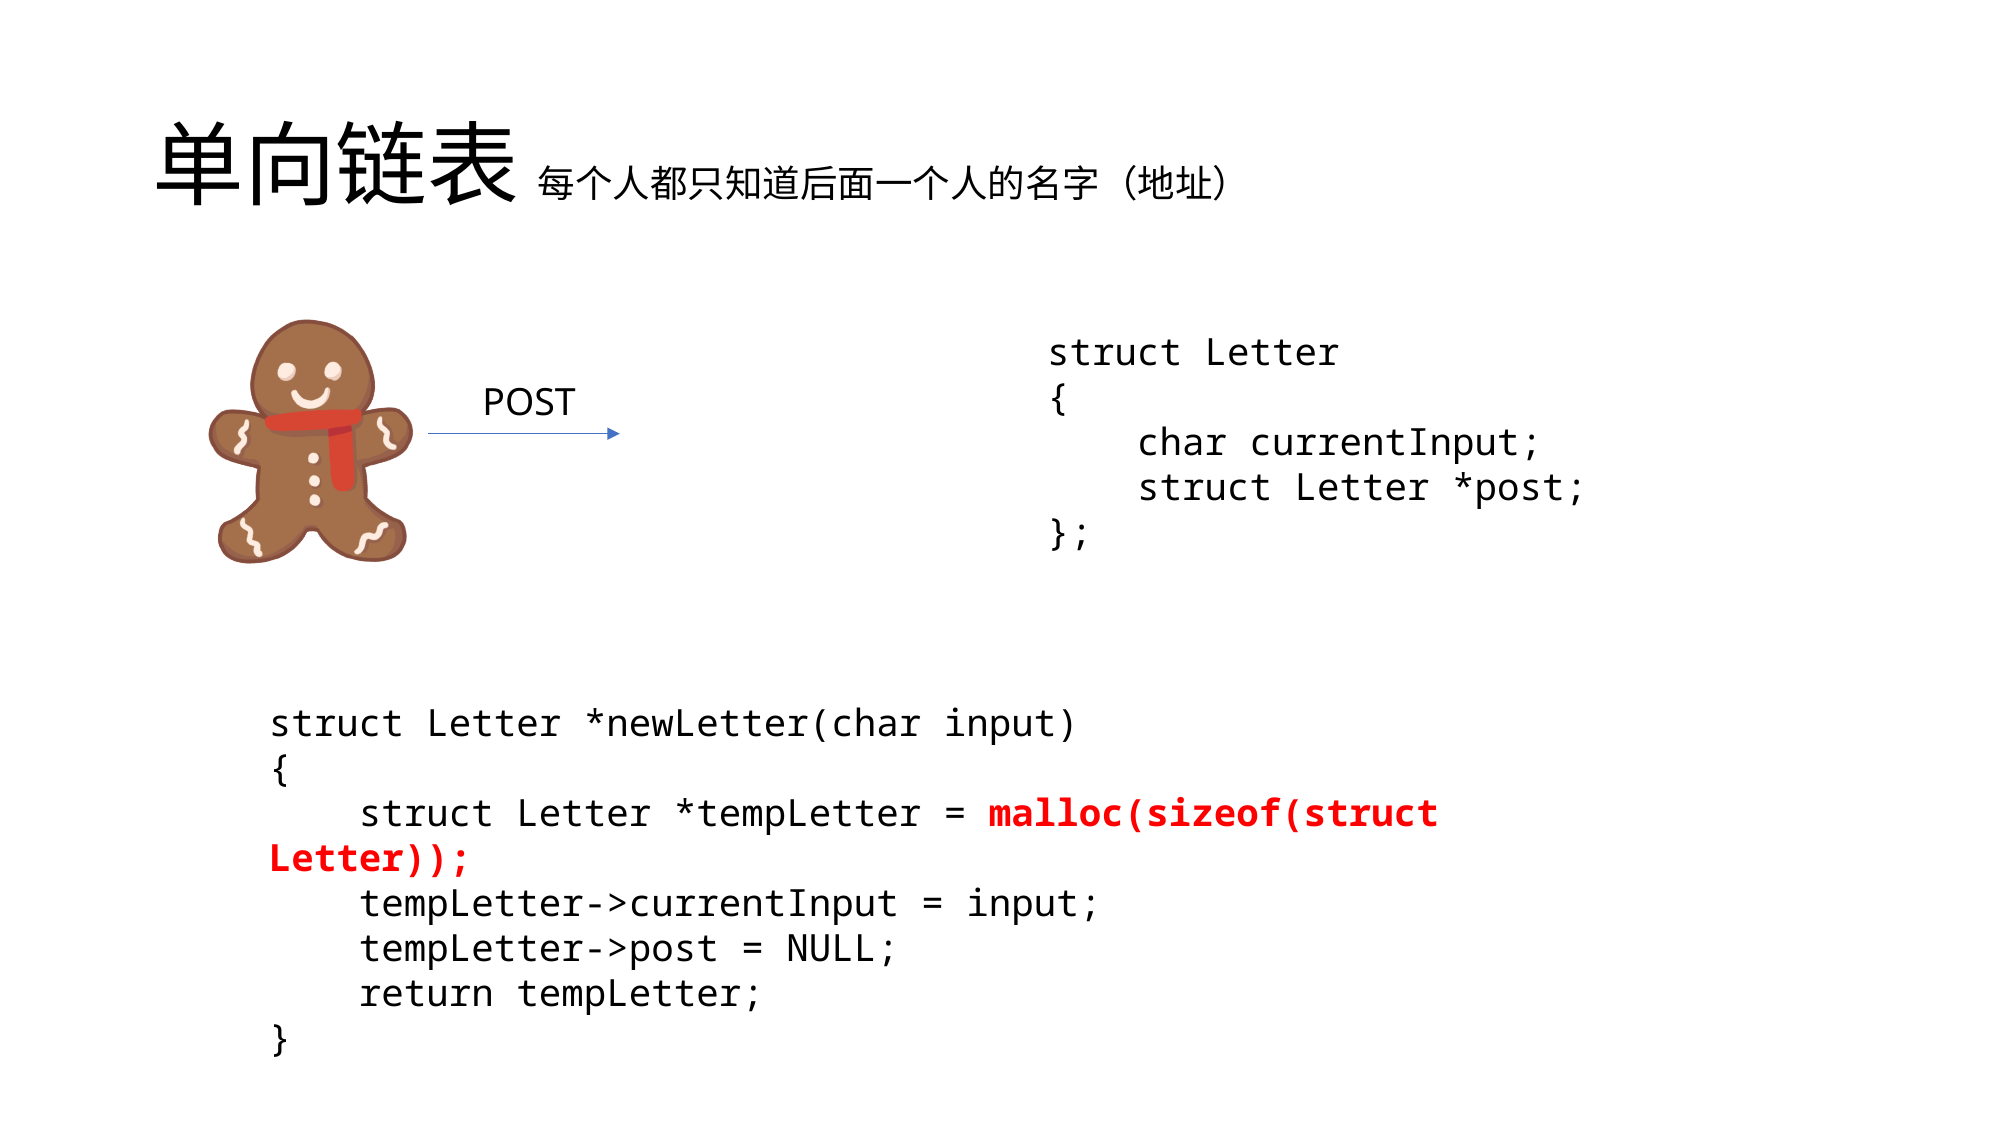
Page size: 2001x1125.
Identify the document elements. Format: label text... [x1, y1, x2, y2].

text_box 每个人都只知道后面一个人的名字（地址） [522, 152, 1477, 213]
text_box struct Letter *newLetter(char input) { struct Letter *tempLetter = malloc(sizeof(struct Letter)); tempLetter->currentInput = input; tempLetter->post = NULL; return tempLetter; } [254, 691, 1636, 1066]
title 单向链表 [137, 59, 1863, 278]
picture [121, 240, 505, 623]
text_box POST [478, 370, 1032, 431]
text_box struct Letter { char currentInput; struct Letter *post; }; [1032, 320, 2000, 560]
